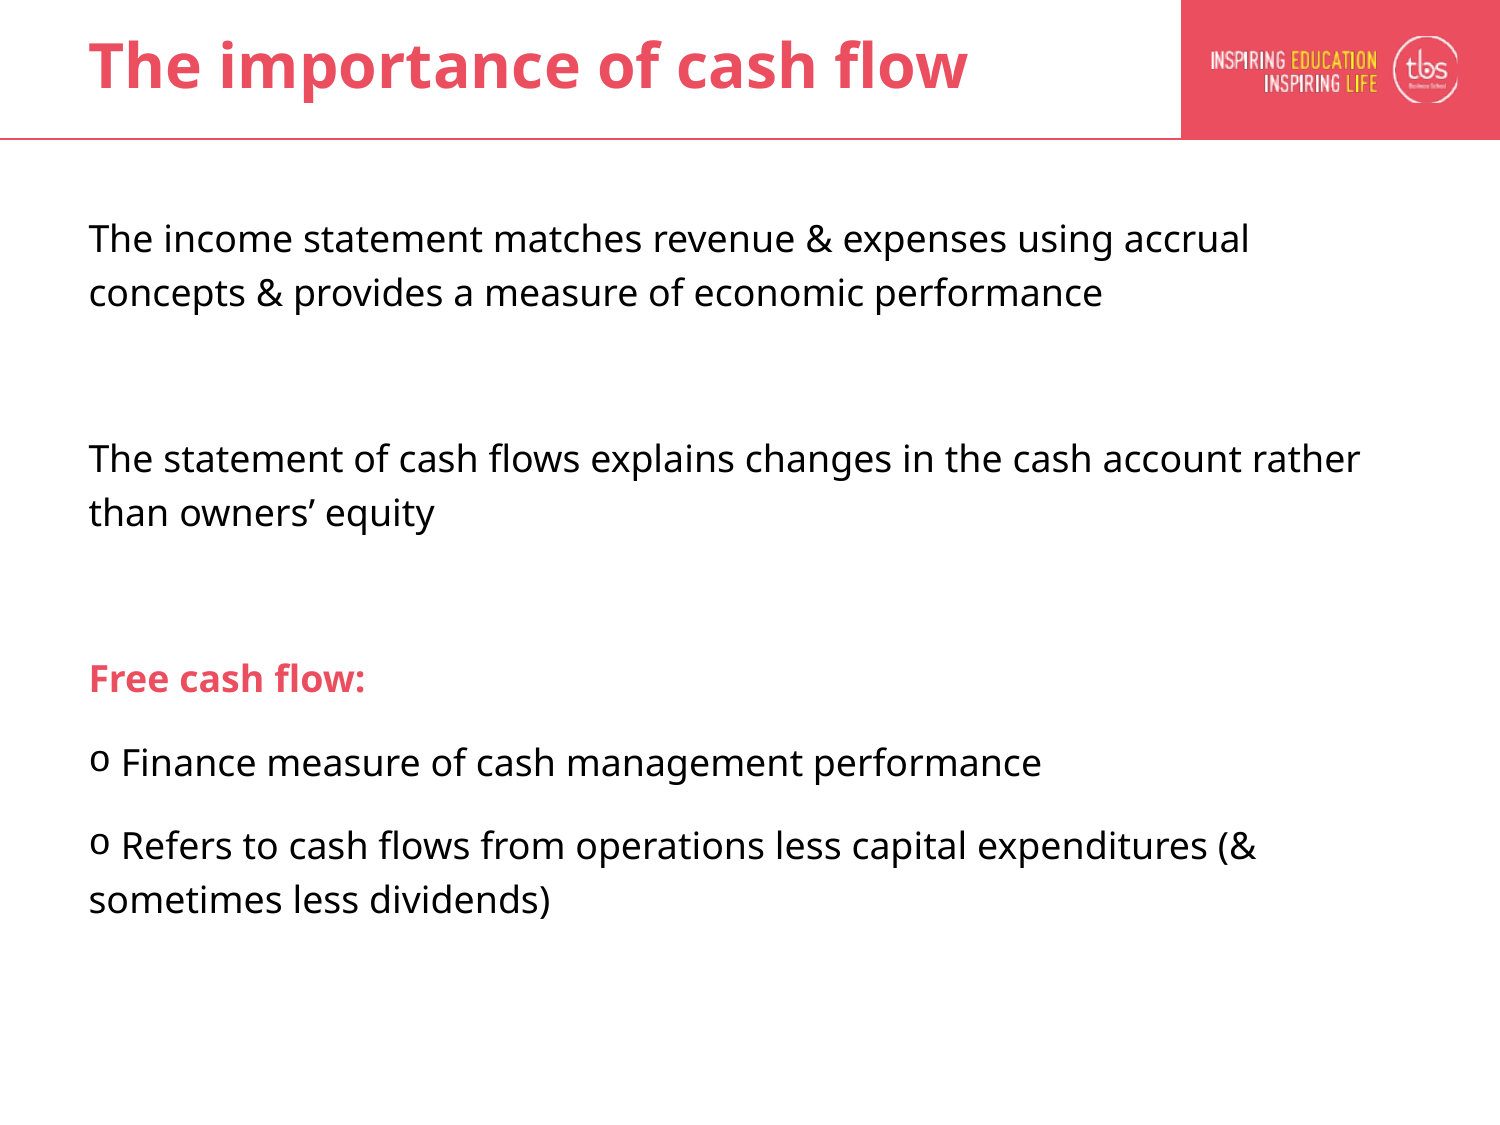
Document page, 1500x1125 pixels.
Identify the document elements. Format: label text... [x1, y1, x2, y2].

list The income statement matches revenue & expenses using accrual concepts & provides a measure of economic performance The statement of cash flows explains changes in the cash account rather than owners’ equity Free cash flow: Finance measure of cash management performance Refers to cash flows from operations less capital expenditures (& sometimes less dividends) [0, 198, 1499, 1042]
title The importance of cash flow [0, 25, 1182, 114]
